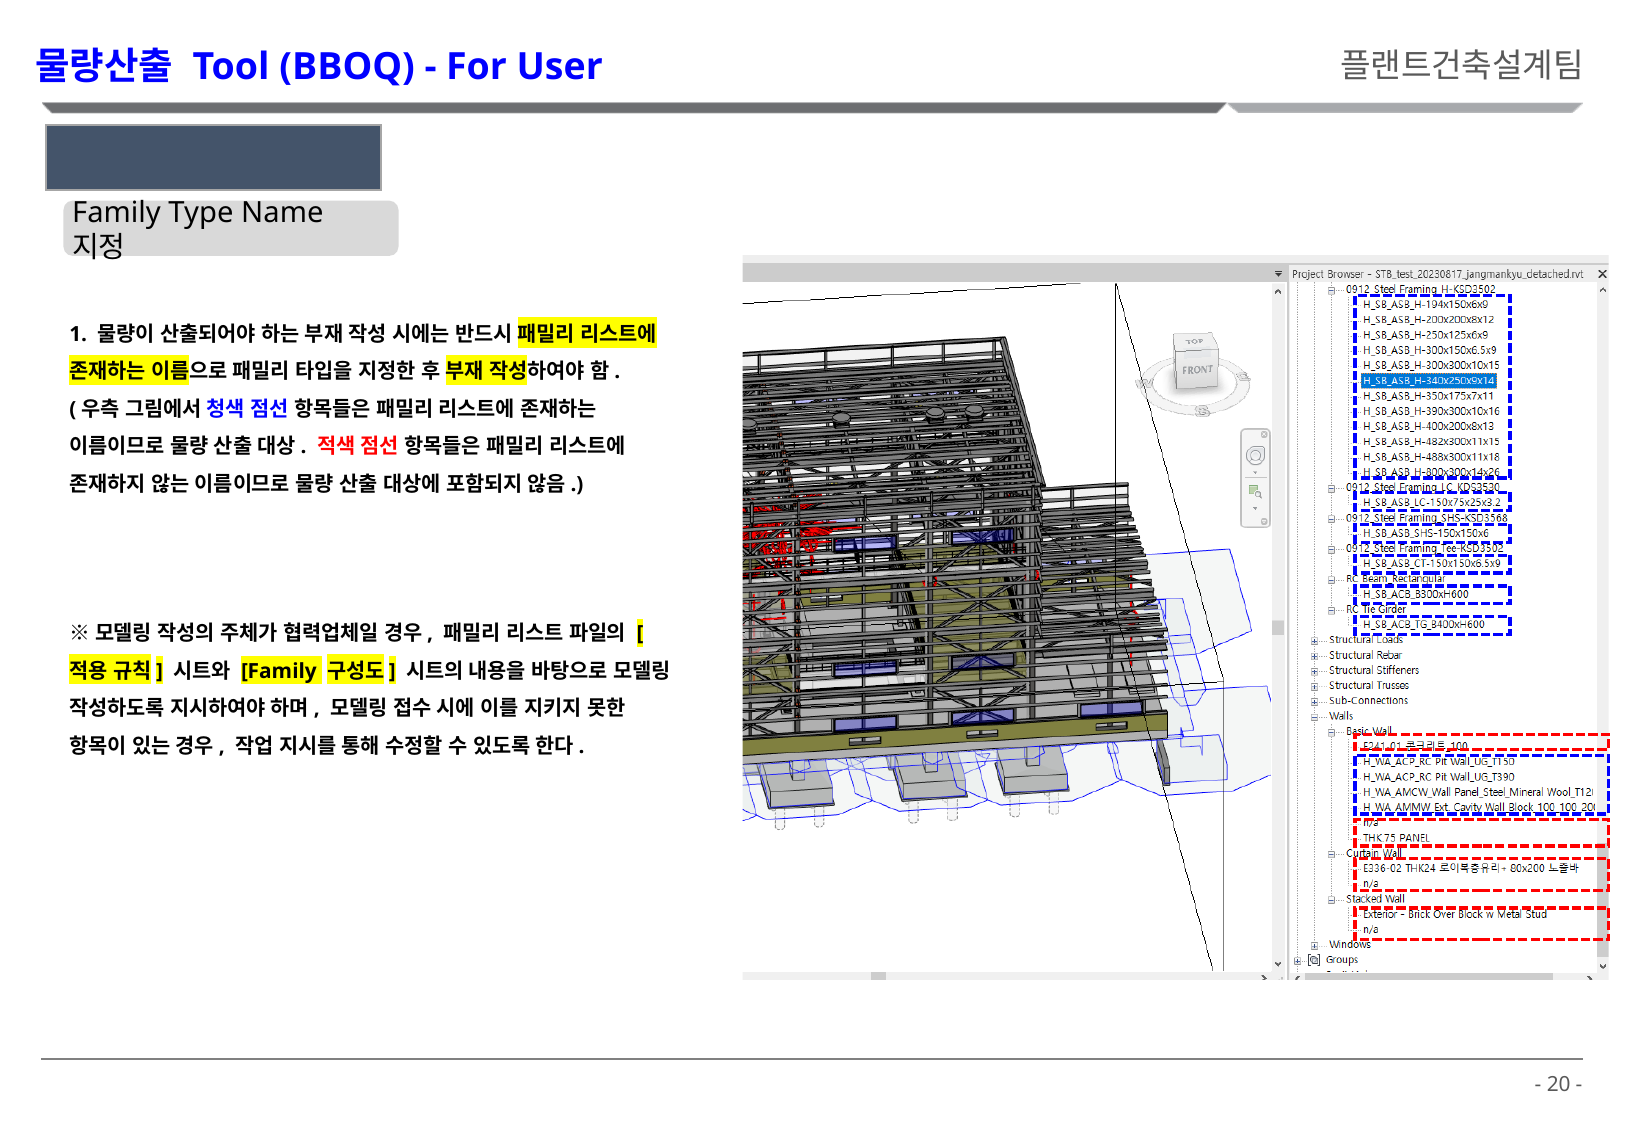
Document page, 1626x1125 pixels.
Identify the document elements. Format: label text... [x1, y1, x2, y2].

picture [42, 102, 1583, 114]
text_box Family Type Name 지정 [62, 199, 400, 257]
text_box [742, 255, 1609, 980]
text_box 4. Revit Modeling [45, 124, 382, 191]
text_box 1. 물량이 산출되어야 하는 부재 작성 시에는 반드시 패밀리 리스트에 존재하는 이름으로 패밀리 타입을 지정한 후 부재 작성하여야 함. (우측 그림에서 청색 점선 항목들은 패밀리 리스트에 존재하는 이름이므로 물량 산출 대상. 적색 점선 항목들은 패밀리 리스트에 존재하지 않는 이름이므로 물량 산출 대상에 포함되지 않음.) ※모델링 작성의 주체가 협력업체일 경우, 패밀리 리스트 파일의 [적용 규칙] 시트와 [Family 구성도] 시트의 내용을 바탕으로 모델링 작성하도록 지시하여야 하며, 모델링 접수 시에 이를 지키지 못한 항목이 있는 경우, 작업 지시를 통해 수정할 수 있도록 한다. [45, 301, 692, 1061]
text_box 물량산출 Tool (BBOQ) - For User [20, 34, 618, 95]
text_box 플랜트건축설계팀 [1339, 43, 1584, 84]
